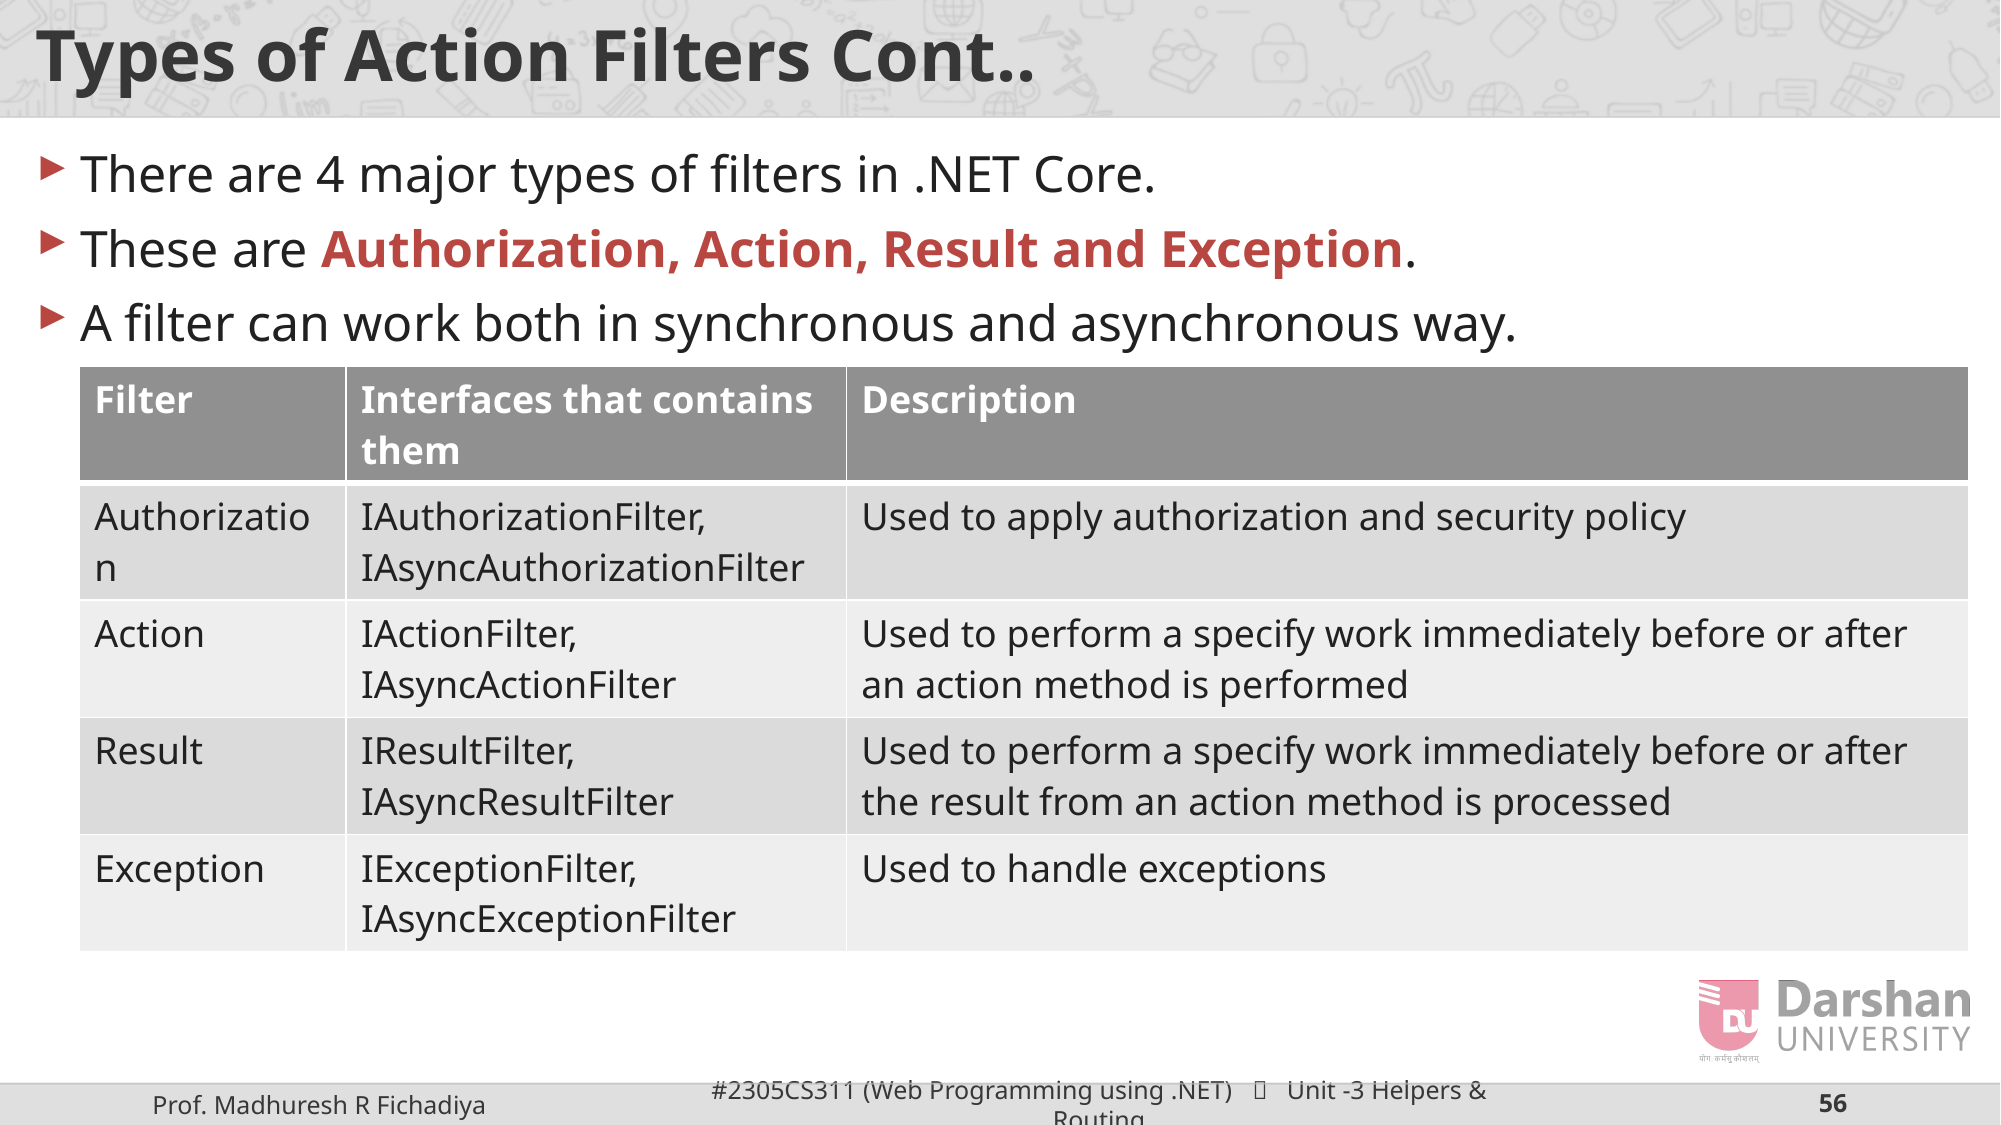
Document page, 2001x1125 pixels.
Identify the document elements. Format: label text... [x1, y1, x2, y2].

list There are 4 major types of filters in .NET Core. These are Authorization, Action, Result and Exception. A filter can work both in synchronous and asynchronous way. [21, 141, 1979, 1059]
table_cell Result [80, 718, 345, 834]
table_cell Used to apply authorization and security policy [847, 486, 1968, 599]
table_cell IAuthorizationFilter, IAsyncAuthorizationFilter [347, 486, 846, 599]
table_header Description [847, 367, 1968, 480]
table_cell Used to perform a specify work immediately before or after the result from an action method is processed [847, 718, 1968, 834]
table_cell Exception [80, 835, 345, 951]
title Types of Action Filters Cont.. [0, 0, 2000, 117]
table_cell Used to handle exceptions [847, 835, 1968, 951]
table_cell Used to perform a specify work immediately before or after an action method is performed [847, 601, 1968, 717]
table_header Filter [80, 367, 345, 480]
table_cell Authorization [80, 486, 345, 599]
table_header Interfaces that contains them [347, 367, 846, 480]
table_cell Action [80, 601, 345, 717]
table_cell IActionFilter, IAsyncActionFilter [347, 601, 846, 717]
table_cell IResultFilter, IAsyncResultFilter [347, 718, 846, 834]
table_cell IExceptionFilter, IAsyncExceptionFilter [347, 835, 846, 951]
